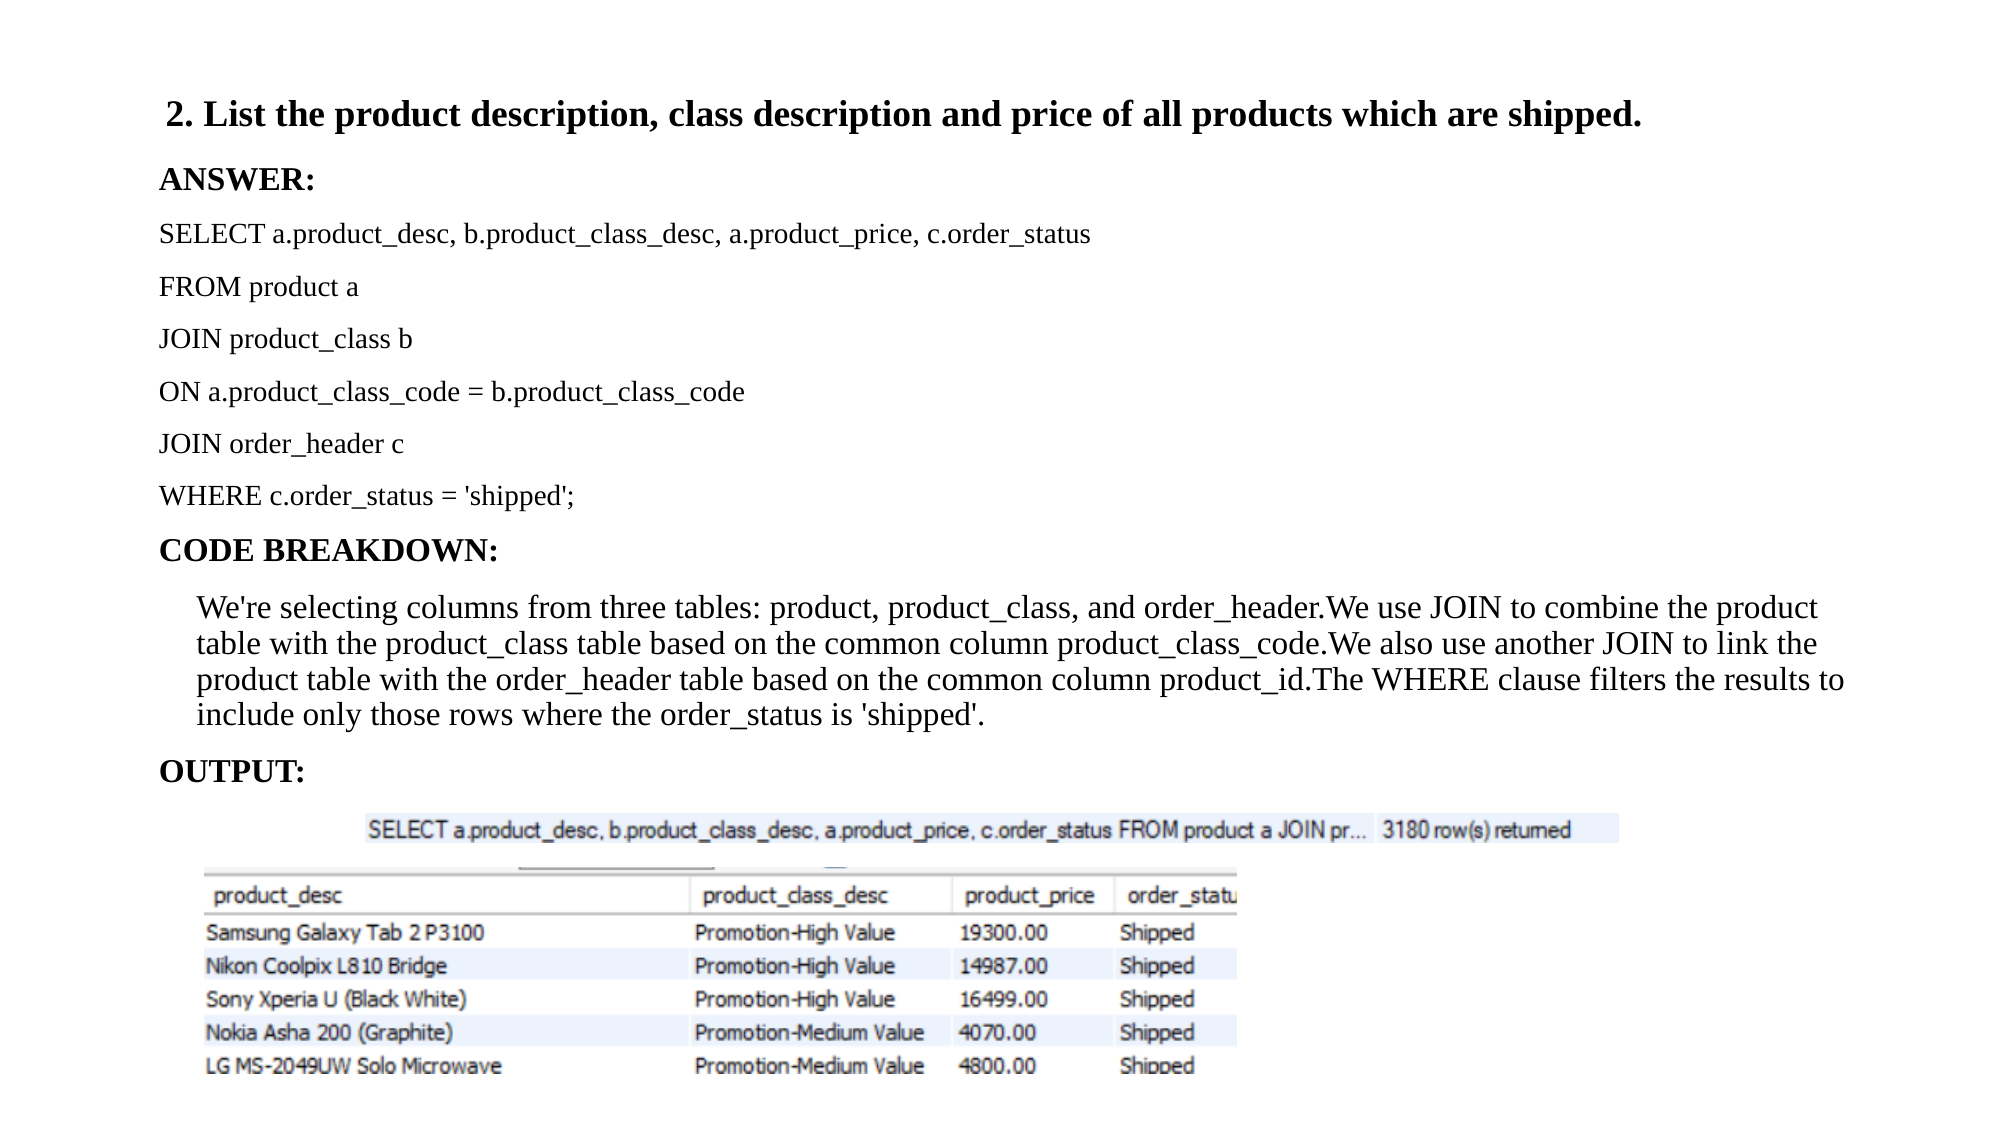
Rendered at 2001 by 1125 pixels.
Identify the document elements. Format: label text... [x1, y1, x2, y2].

list ANSWER: SELECT a.product_desc, b.product_class_desc, a.product_price, c.order_status FROM product a JOIN product_class b ON a.product_class_code = b.product_class_code JOIN order_header c WHERE c.order_status = 'shipped'; CODE BREAKDOWN: We're selecting columns from three tables: product, product_class, and order_header.We use JOIN to combine the product table with the product_class table based on the common column product_class_code.We also use another JOIN to link the product table with the order_header table based on the common column product_id.The WHERE clause filters the results to include only those rows where the order_status is 'shipped'. OUTPUT: [143, 154, 1887, 1074]
picture [204, 867, 1237, 1074]
picture [365, 813, 1619, 843]
title 2. List the product description, class description and price of all products which are shipped. [141, 49, 1800, 179]
